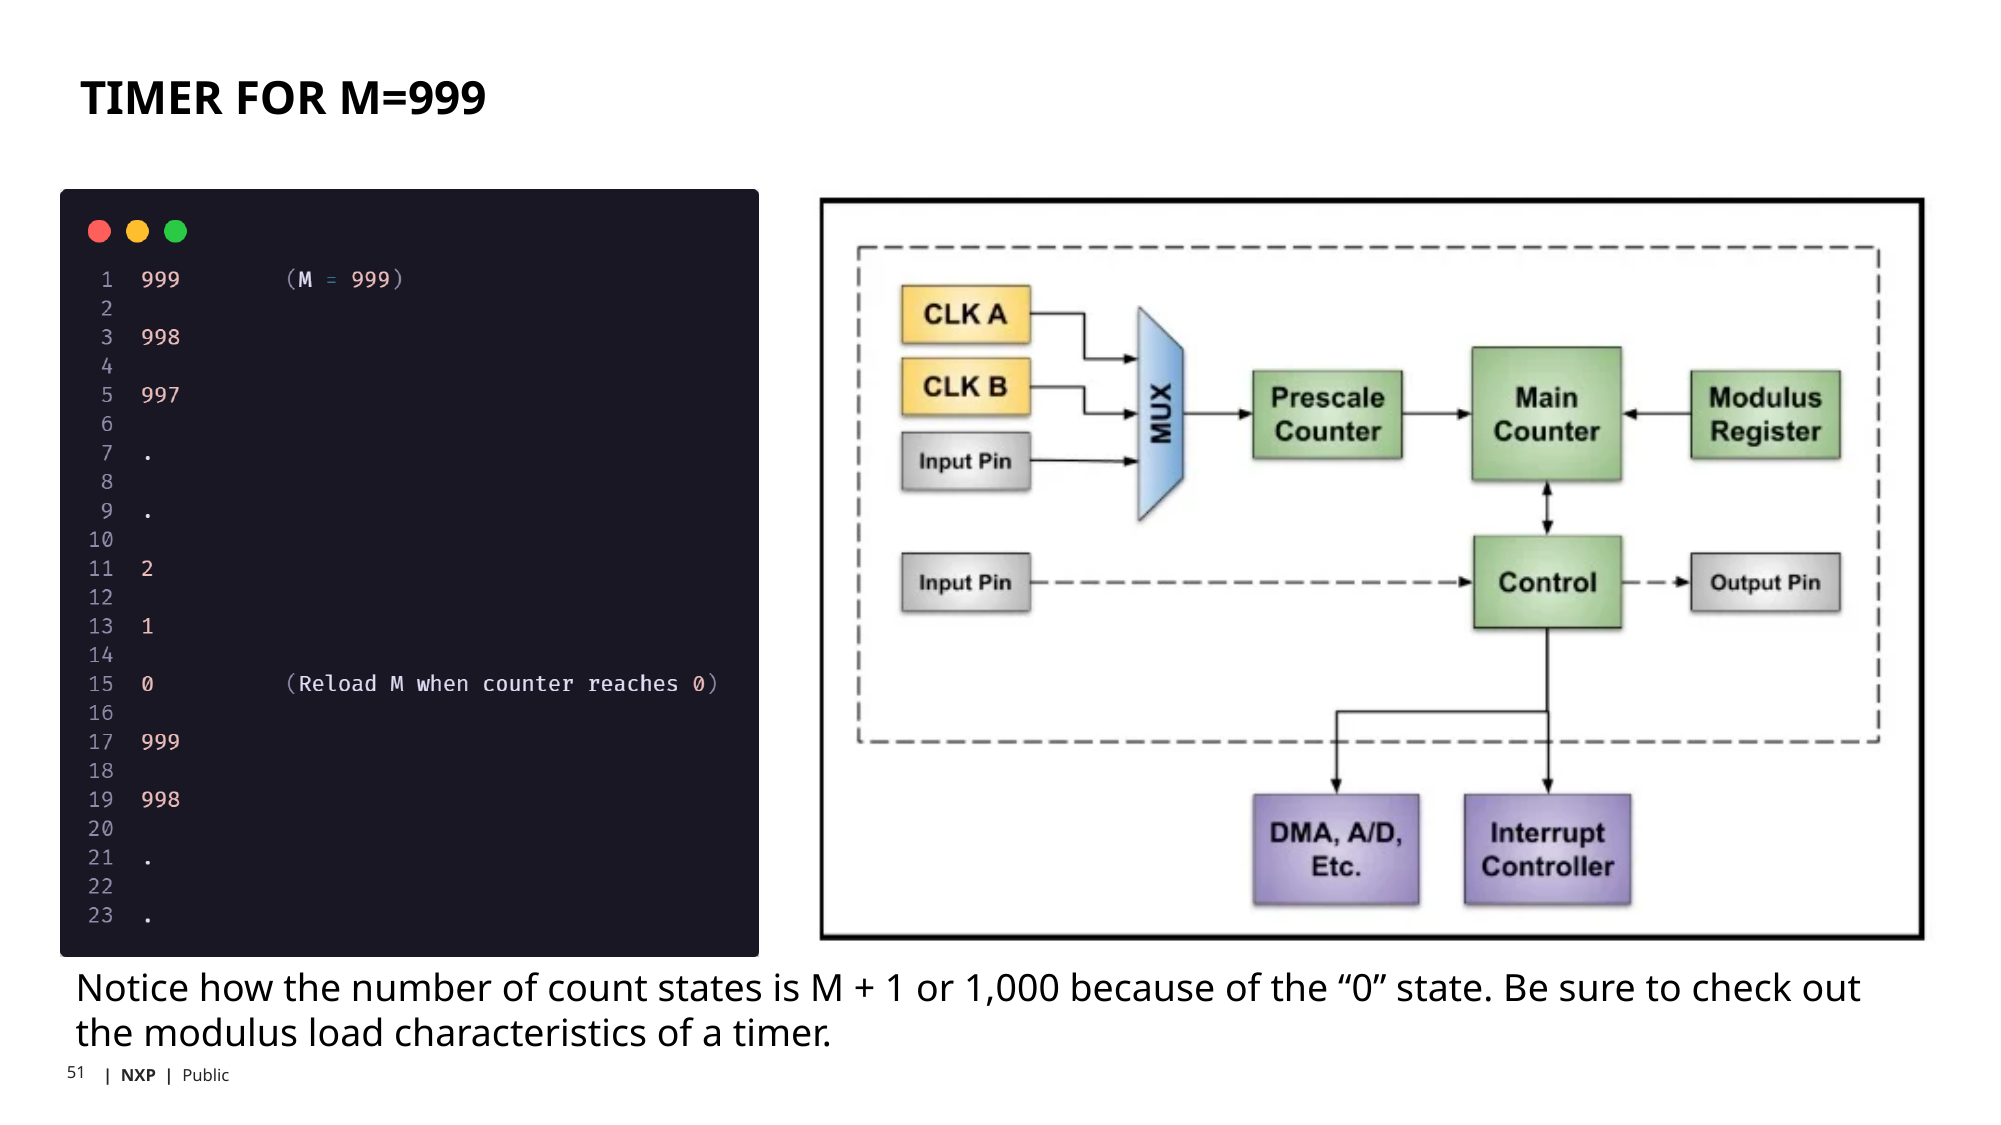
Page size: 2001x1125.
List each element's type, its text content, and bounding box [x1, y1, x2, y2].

picture [60, 189, 759, 957]
picture [811, 187, 1936, 954]
text_box Notice how the number of count states is M + 1 or 1,000 because of the “0” state. Be sure to check out the modulus load characteristics of a timer. [60, 956, 1940, 1061]
title TIMER FOR M=999 [64, 67, 1940, 176]
